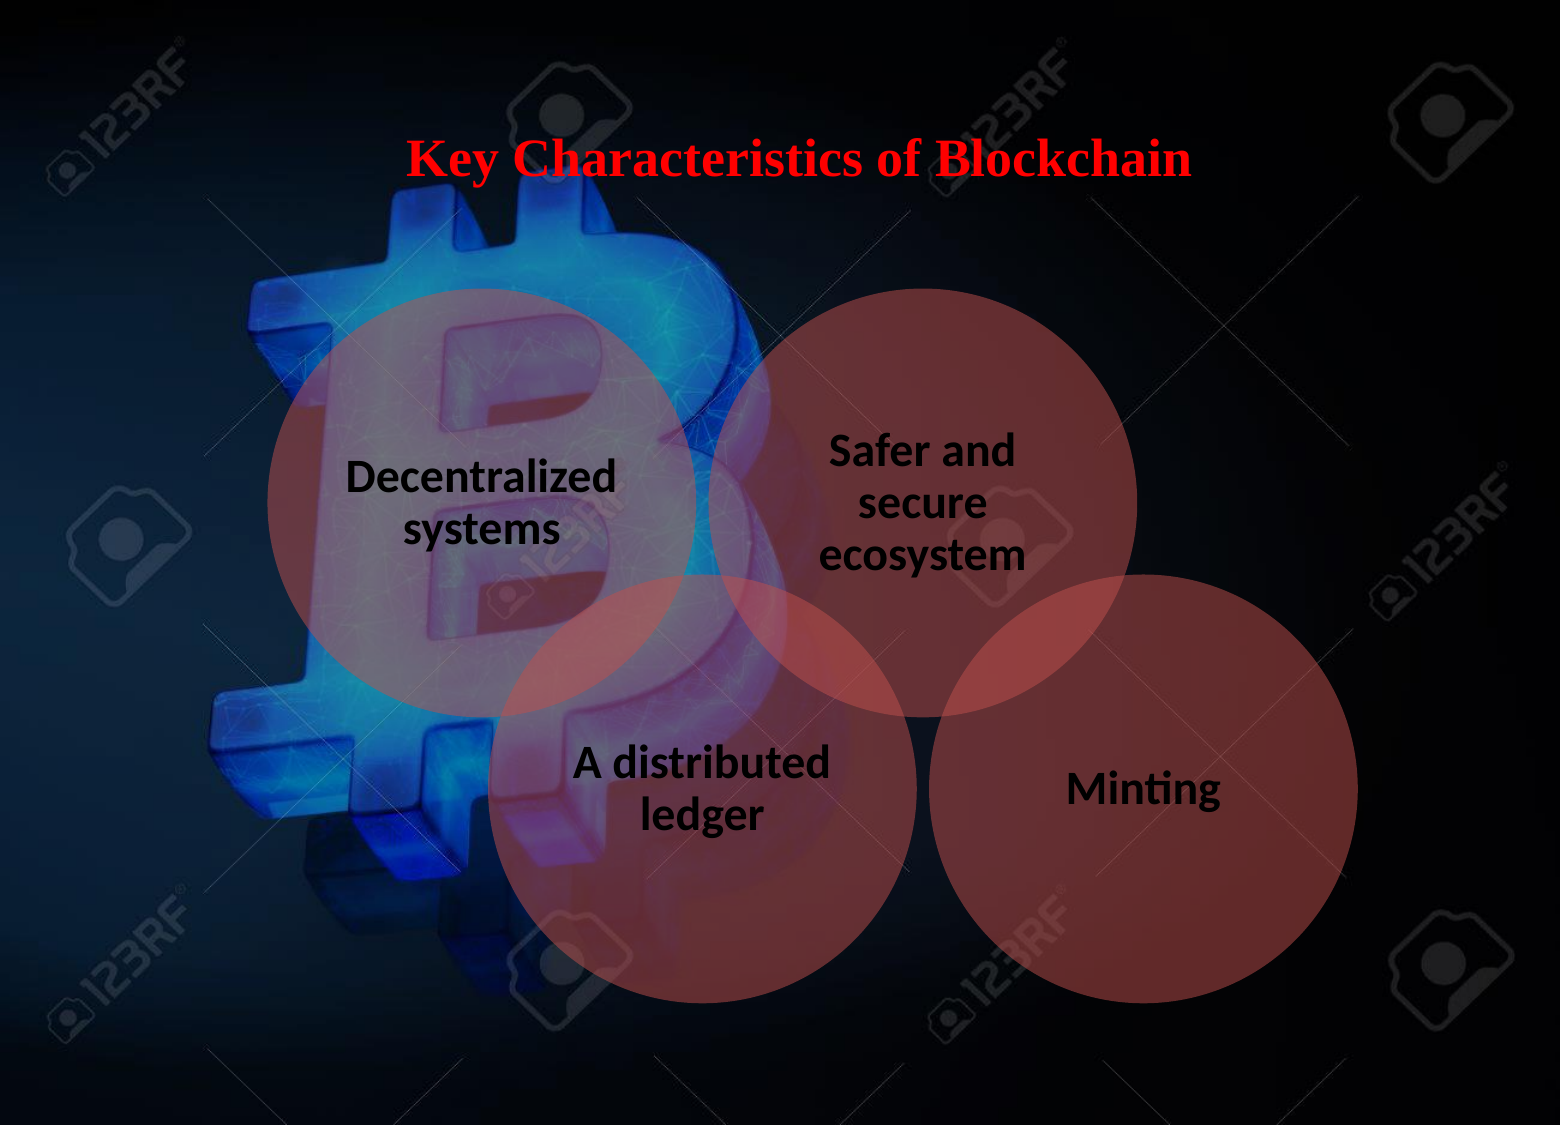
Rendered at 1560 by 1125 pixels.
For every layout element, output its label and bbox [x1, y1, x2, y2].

list [153, 288, 1473, 1004]
picture [0, 0, 1560, 1125]
